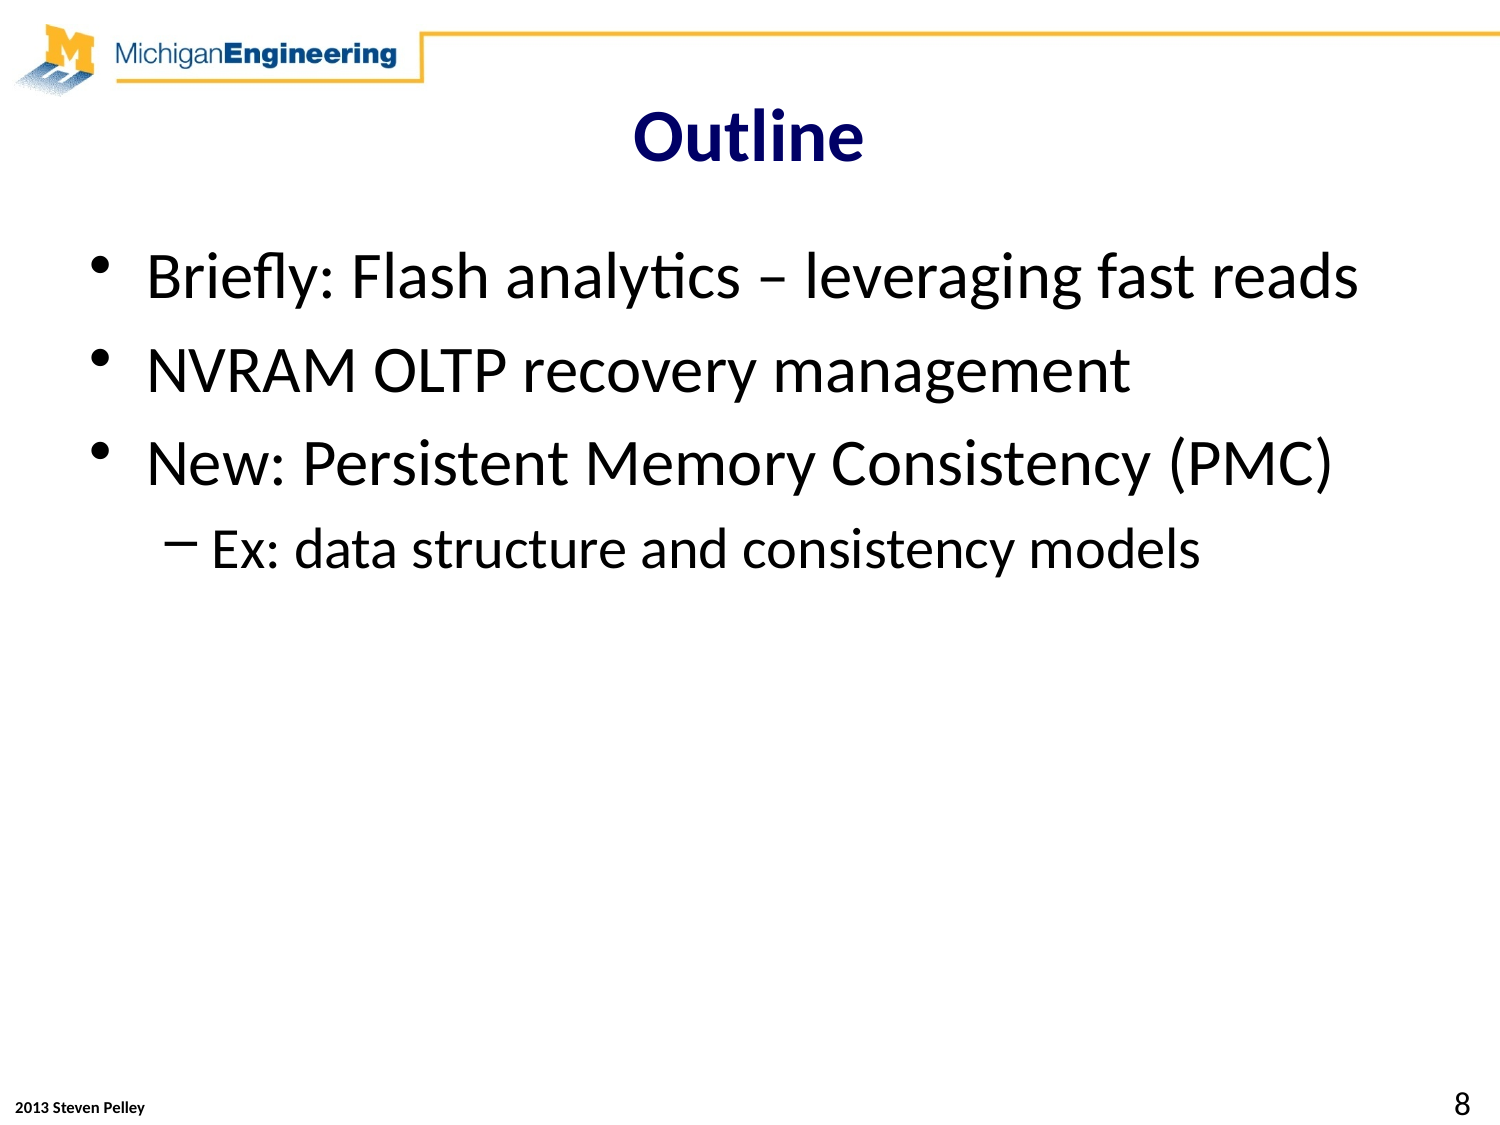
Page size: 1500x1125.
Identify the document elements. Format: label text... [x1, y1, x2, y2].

picture [12, 24, 1500, 97]
title Outline [74, 74, 1426, 188]
slide_number 8 [1425, 1074, 1500, 1125]
list Briefly: Flash analytics – leveraging fast reads NVRAM OLTP recovery management New: Persistent Memory Consistency (PMC) Ex: data structure and consistency models [75, 224, 1425, 1005]
